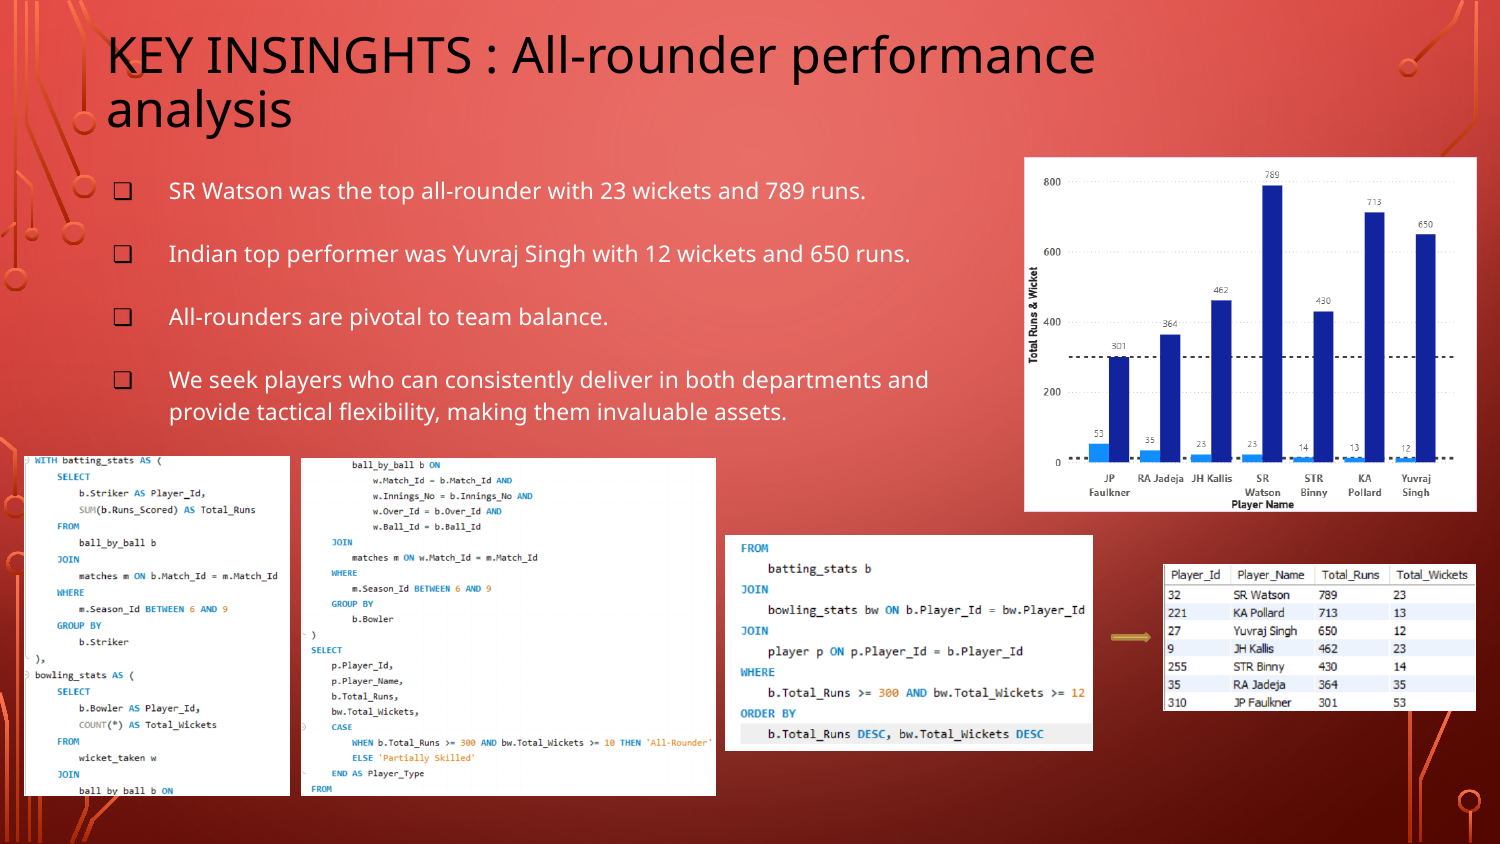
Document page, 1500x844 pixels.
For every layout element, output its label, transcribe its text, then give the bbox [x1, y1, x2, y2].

text_box SR Watson was the top all-rounder with 23 wickets and 789 runs. Indian top performer was Yuvraj Singh with 12 wickets and 650 runs. All-rounders are pivotal to team balance. We seek players who can consistently deliver in both departments and provide tactical flexibility, making them invaluable assets. [78, 157, 1012, 472]
text_box KEY INSINGHTS : All-rounder performance analysis [91, 66, 1264, 146]
picture [24, 455, 290, 796]
picture [725, 535, 1093, 751]
picture [1162, 564, 1476, 711]
text_box [1110, 632, 1151, 643]
picture [1023, 156, 1477, 512]
picture [301, 457, 716, 796]
